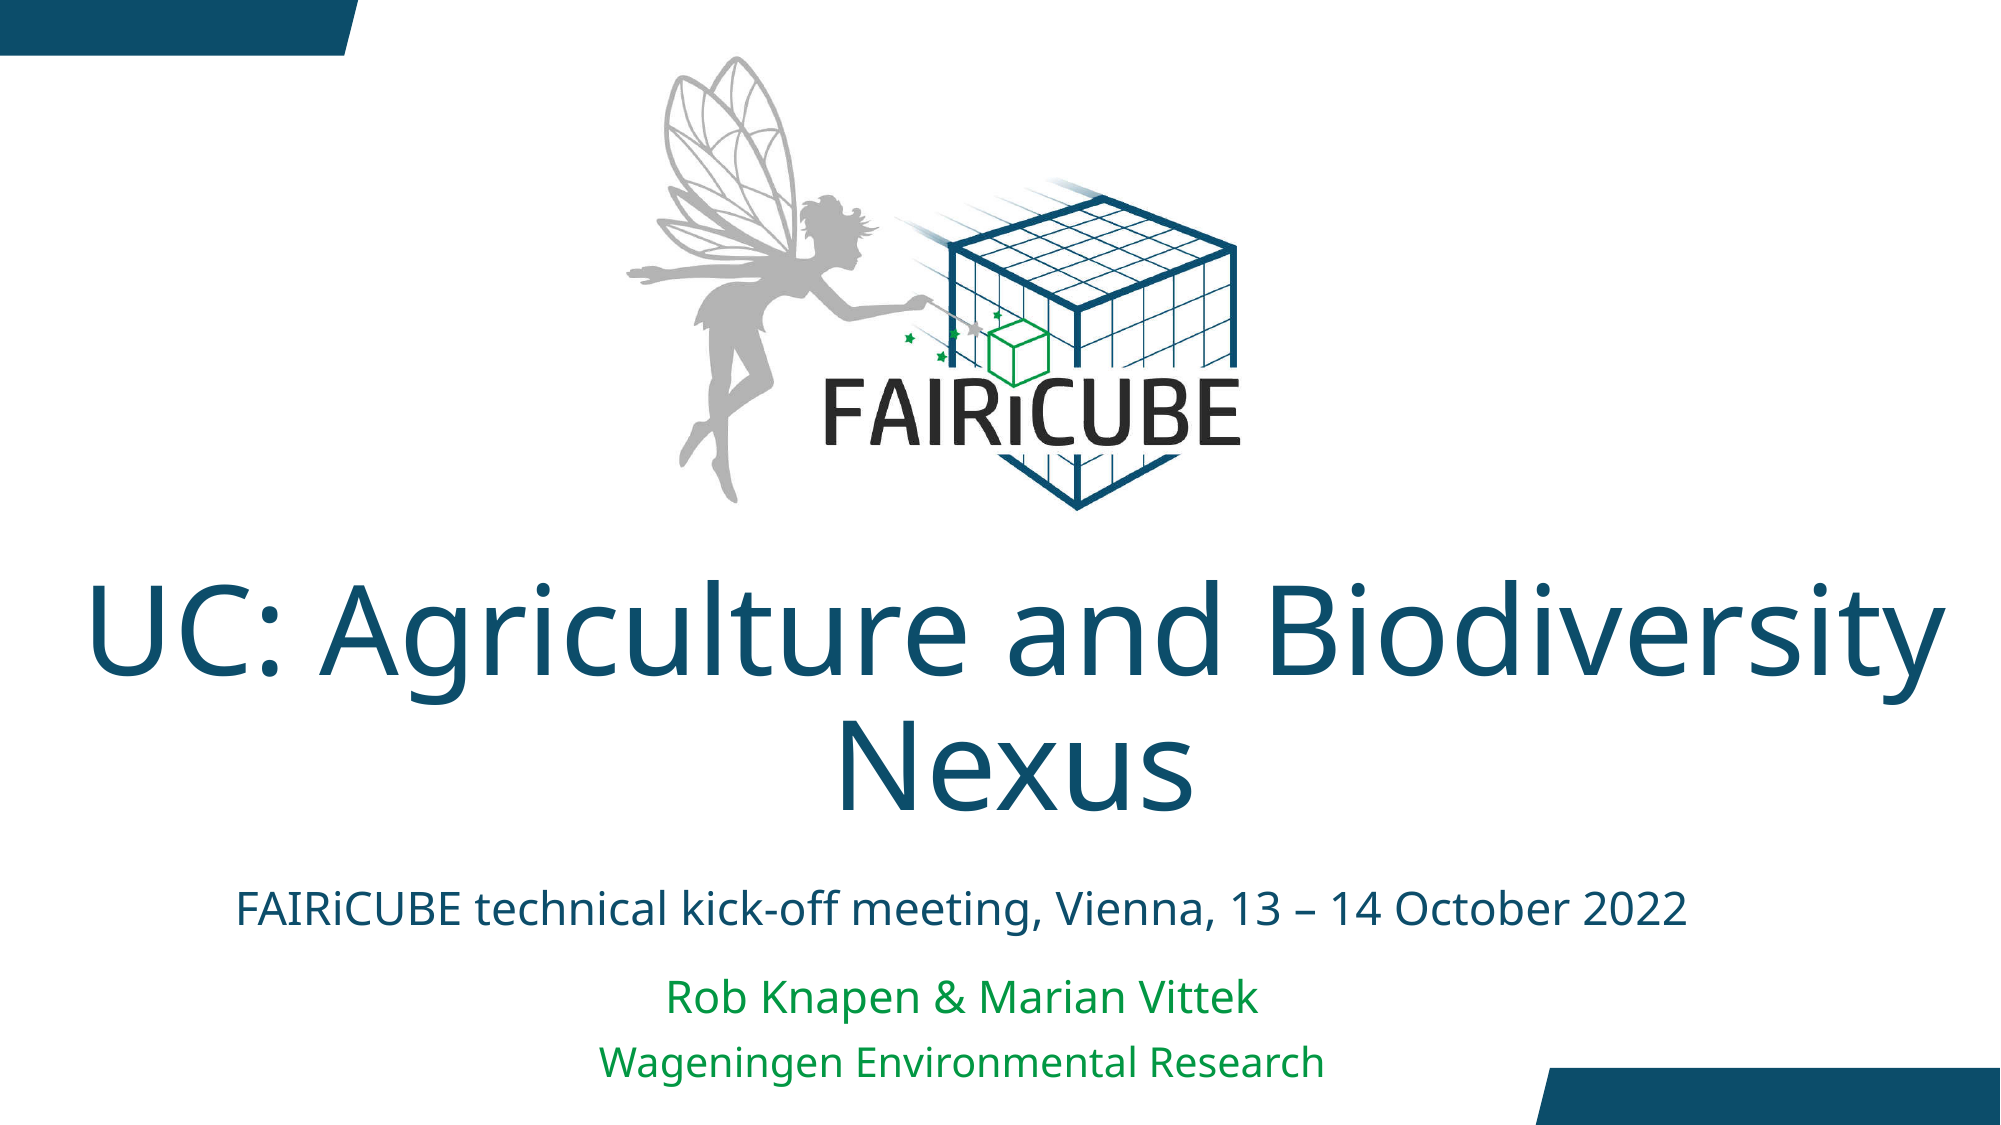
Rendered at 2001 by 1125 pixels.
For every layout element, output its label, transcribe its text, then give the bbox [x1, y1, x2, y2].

subtitle FAIRiCUBE technical kick-off meeting, Vienna, 13 – 14 October 2022 [212, 878, 1713, 951]
text_box Rob Knapen & Marian Vittek Wageningen Environmental Research [212, 967, 1713, 1095]
text_box [1534, 1066, 2000, 1125]
picture [610, 47, 1260, 530]
title UC: Agriculture and Biodiversity Nexus [48, 521, 1982, 884]
text_box [0, 0, 360, 57]
